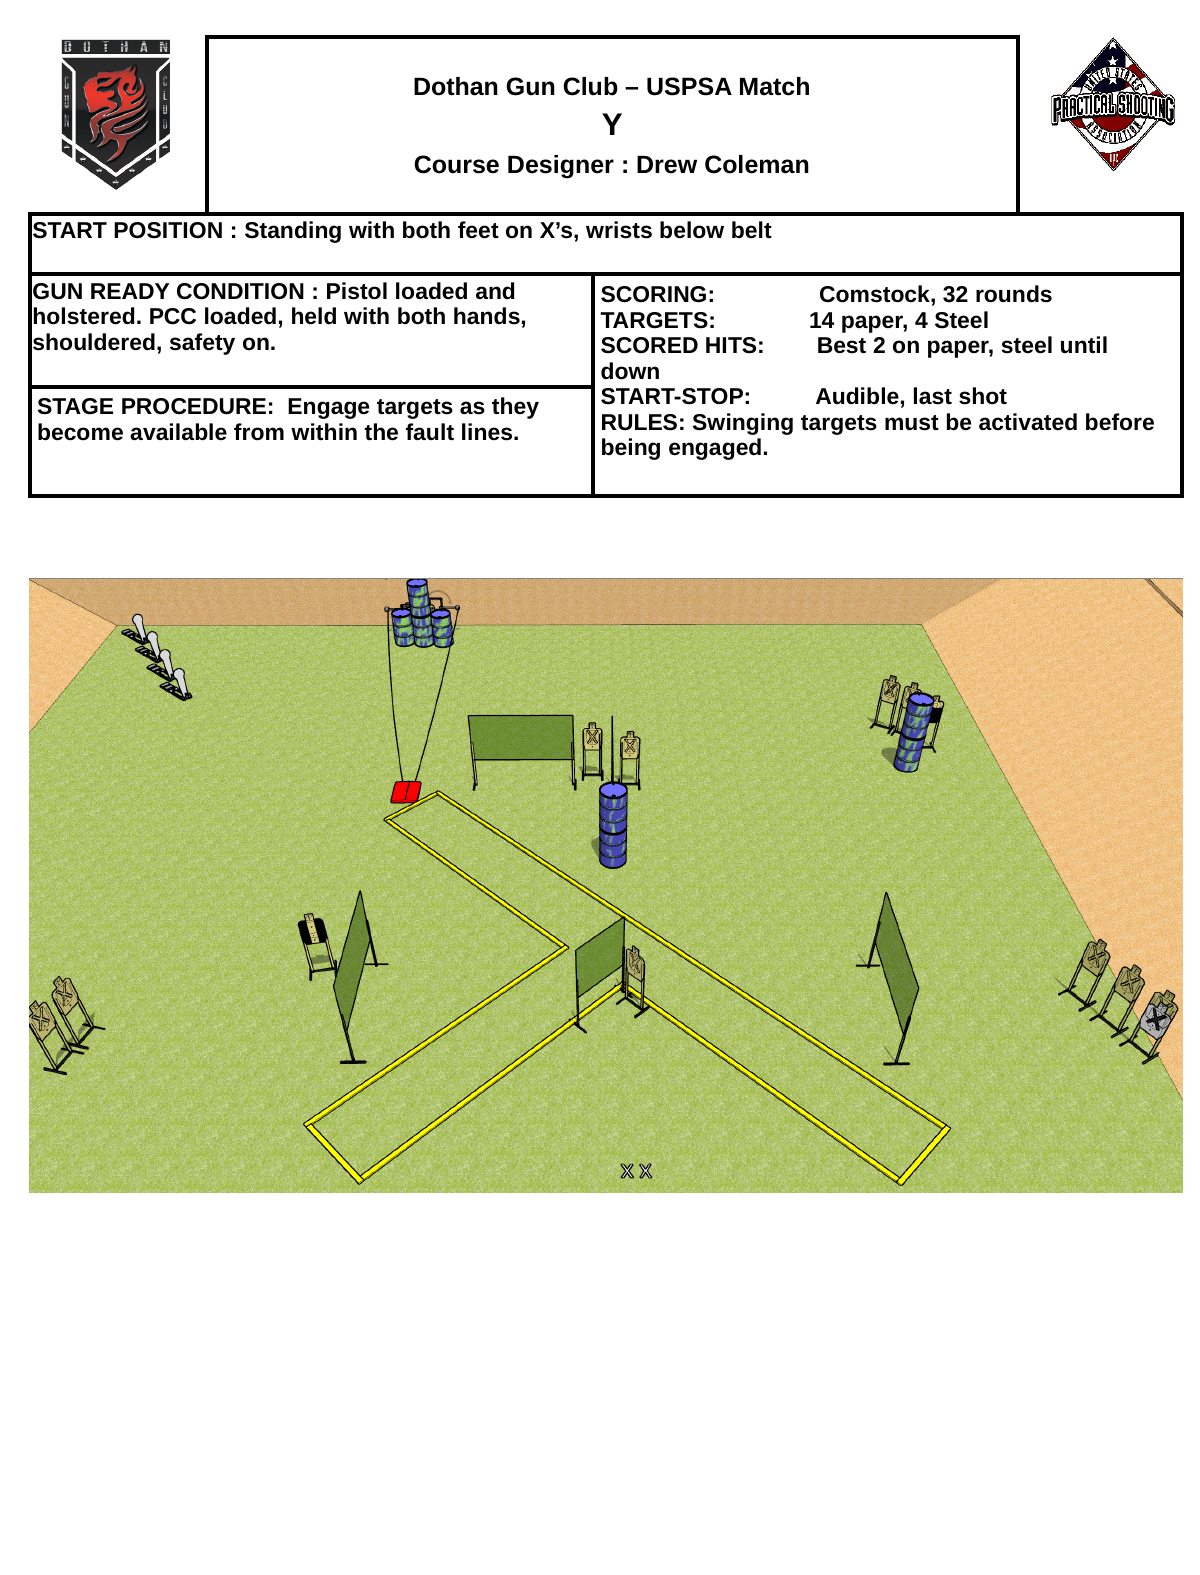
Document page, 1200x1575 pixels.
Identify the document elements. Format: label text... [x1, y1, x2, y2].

table_header [30, 37, 205, 212]
picture [1044, 36, 1183, 175]
table_cell SCORING: Comstock, 32 rounds TARGETS: 14 paper, 4 Steel SCORED HITS: Best 2 on paper, steel until down START-STOP: Audible, last shot RULES: Swinging targets must be activated before being engaged. [595, 276, 1180, 494]
picture [58, 36, 173, 193]
table_cell START POSITION : Standing with both feet on X’s, wrists below belt [32, 216, 1180, 272]
table_cell GUN READY CONDITION : Pistol loaded and holstered. PCC loaded, held with both hands, shouldered, safety on. [32, 276, 591, 385]
table_header [1020, 37, 1182, 212]
table_header Dothan Gun Club – USPSA Match Y Course Designer : Drew Coleman [209, 39, 1016, 212]
table_cell STAGE PROCEDURE: Engage targets as they become available from within the fault lines. [32, 389, 591, 494]
picture [29, 578, 1183, 1193]
